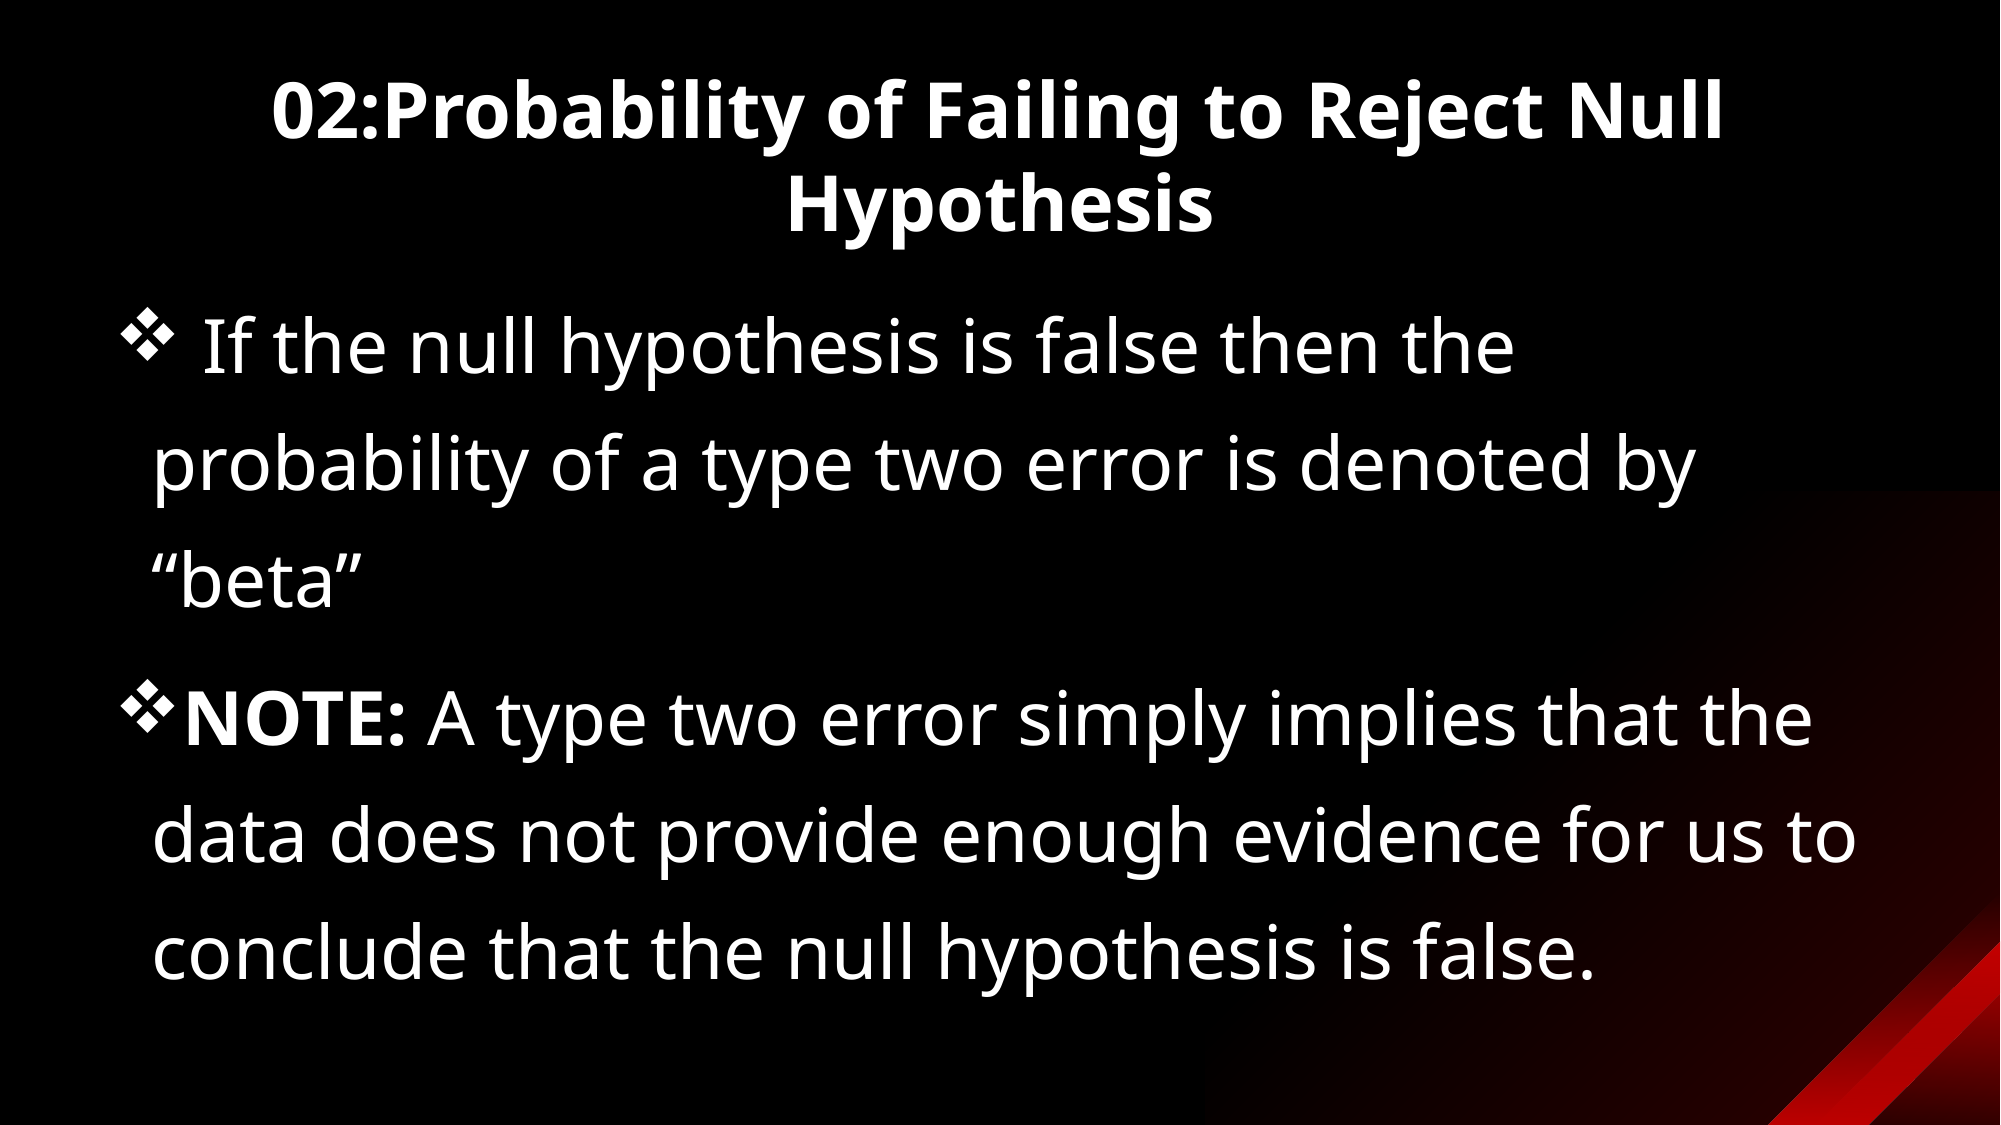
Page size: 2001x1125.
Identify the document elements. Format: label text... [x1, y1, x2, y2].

list If the null hypothesis is false then the probability of a type two error is denoted by “beta” NOTE: A type two error simply implies that the data does not provide enough evidence for us to conclude that the null hypothesis is false. [114, 271, 1886, 1013]
title 02:Probability of Failing to Reject Null Hypothesis [114, 59, 1886, 247]
